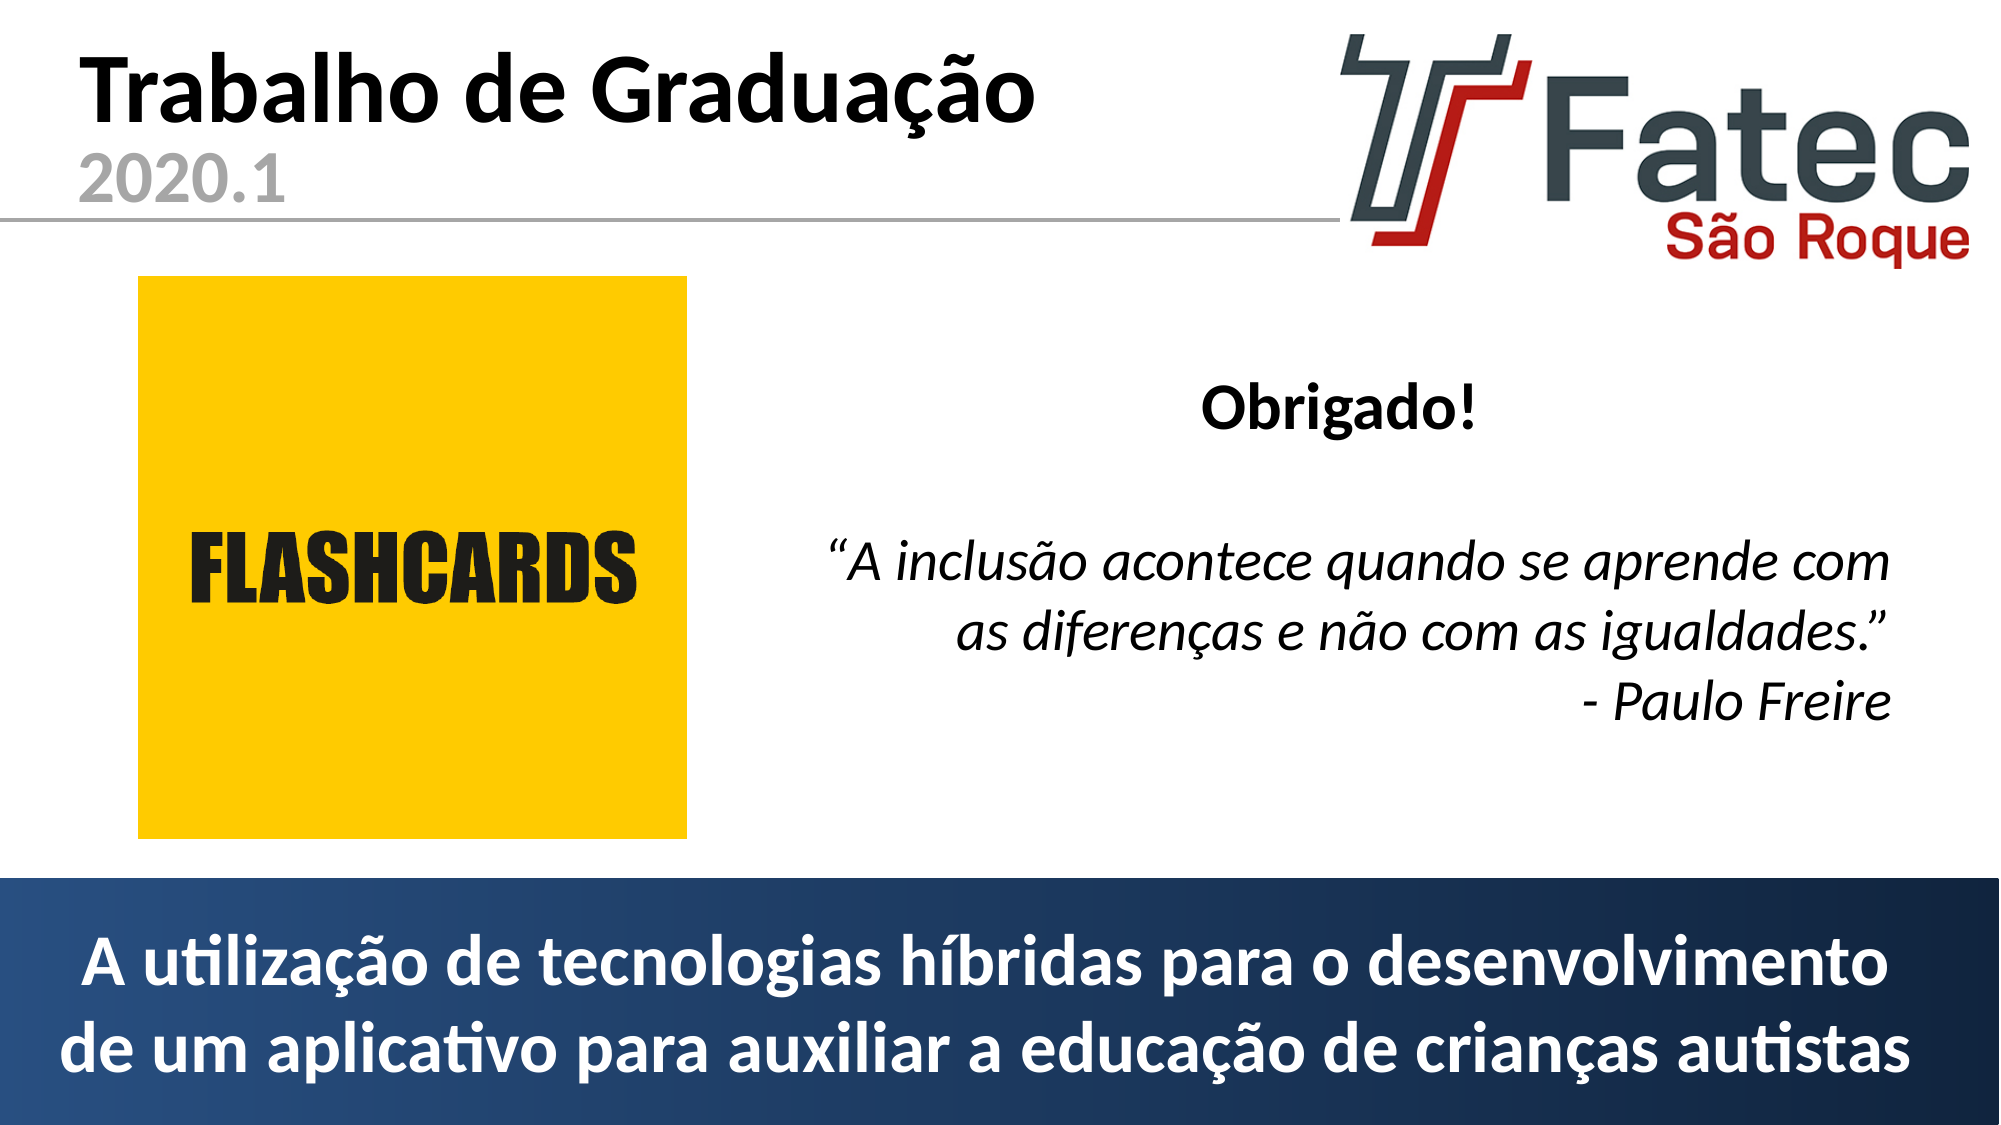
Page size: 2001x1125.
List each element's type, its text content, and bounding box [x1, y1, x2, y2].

text_box Trabalho de Graduação [64, 30, 1053, 150]
text_box [0, 877, 2000, 1125]
text_box A utilização de tecnologias híbridas para o desenvolvimento de um aplicativo para auxiliar a educação de crianças autistas [43, 905, 1931, 1095]
picture [1339, 34, 1969, 270]
text_box 2020.1 [62, 105, 303, 219]
picture [137, 276, 687, 840]
text_box Obrigado! “A inclusão acontece quando se aprende com as diferenças e não com as igualdades.” - Paulo Freire [773, 355, 1908, 740]
